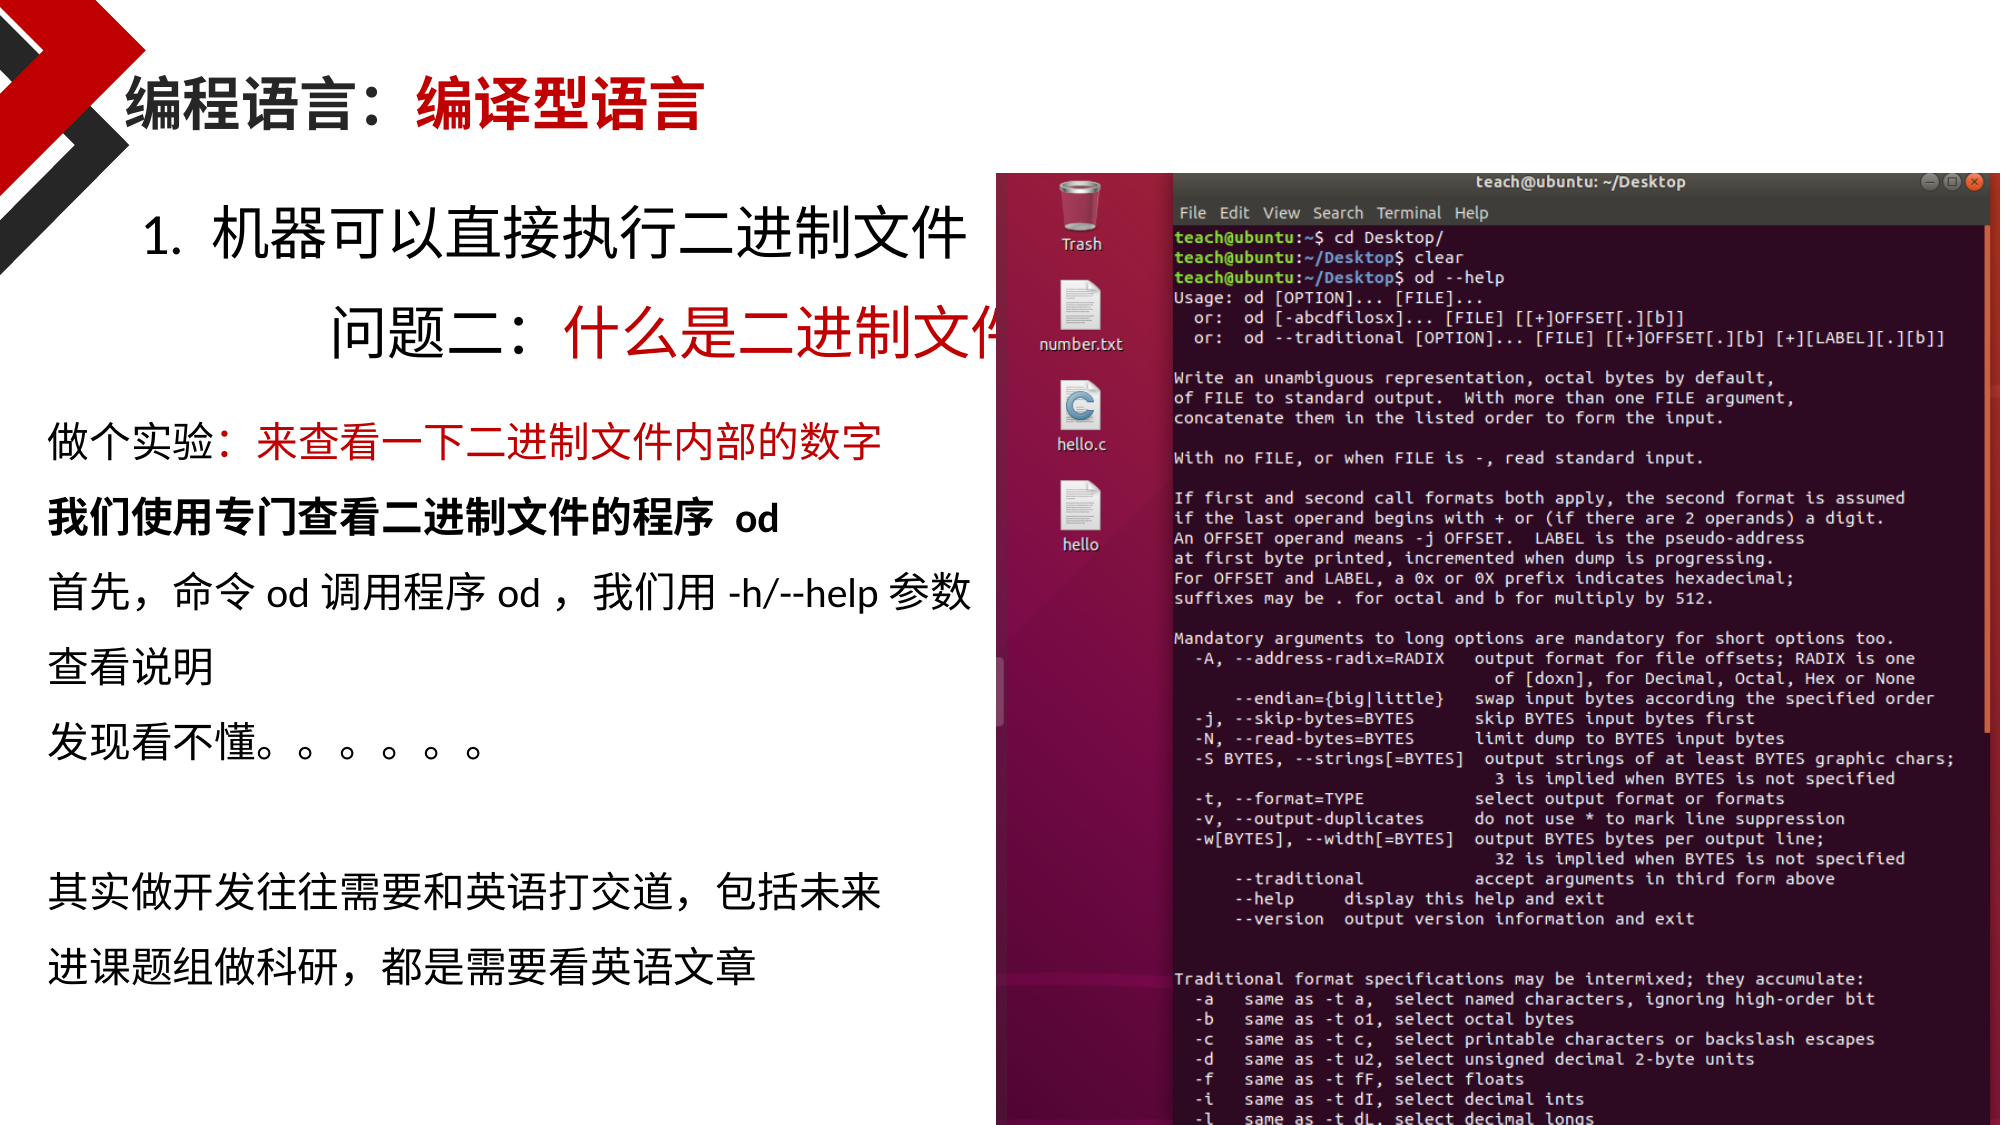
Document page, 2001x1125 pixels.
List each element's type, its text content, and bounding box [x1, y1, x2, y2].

text_box 编程语言：编译型语言 [146, 59, 723, 145]
picture [995, 172, 2000, 1125]
text_box 1. 机器可以直接执行二进制文件 [146, 154, 997, 274]
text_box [0, 0, 146, 276]
text_box 做个实验：来查看一下二进制文件内部的数字 我们使用专门查看二进制文件的程序 od 首先，命令od调用程序od，我们用-h/--help参数查看说明 发现看不懂。。。。。。 其实做开发往往需要和英语打交道，包括未来 进课题组做科研，都是需要看英语文章 [32, 383, 995, 999]
text_box 问题二：什么是二进制文件？ [315, 288, 995, 374]
